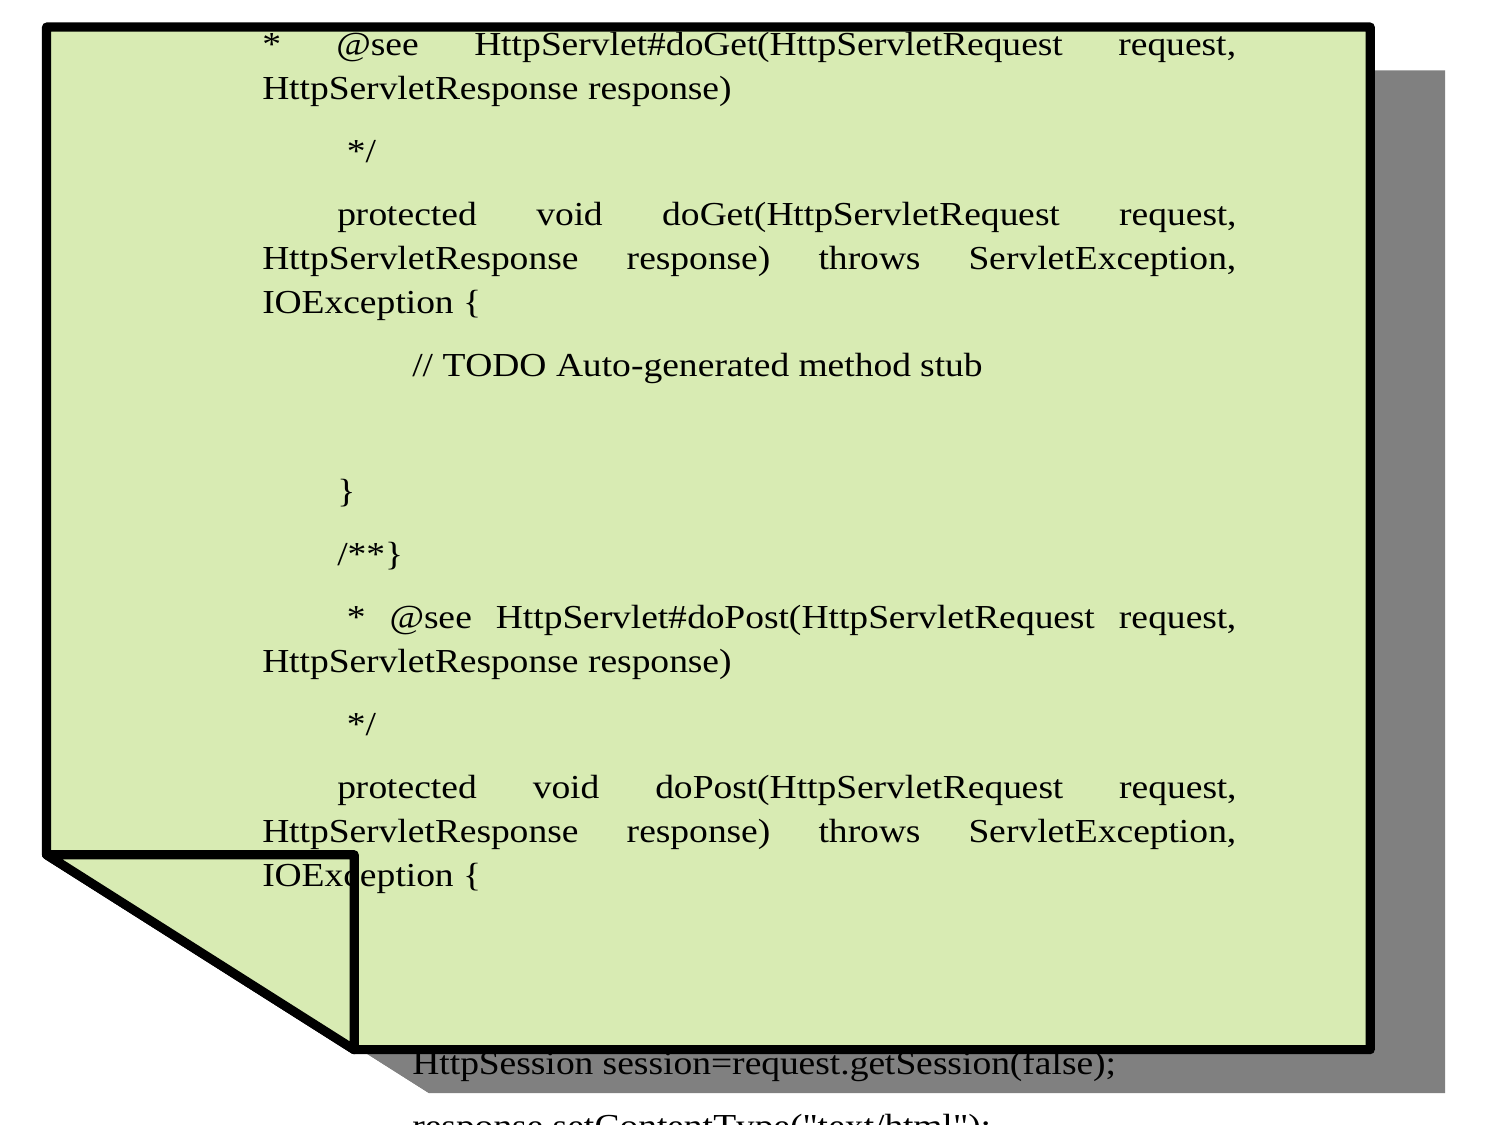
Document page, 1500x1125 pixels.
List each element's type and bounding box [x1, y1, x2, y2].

picture [261, 24, 1239, 1125]
